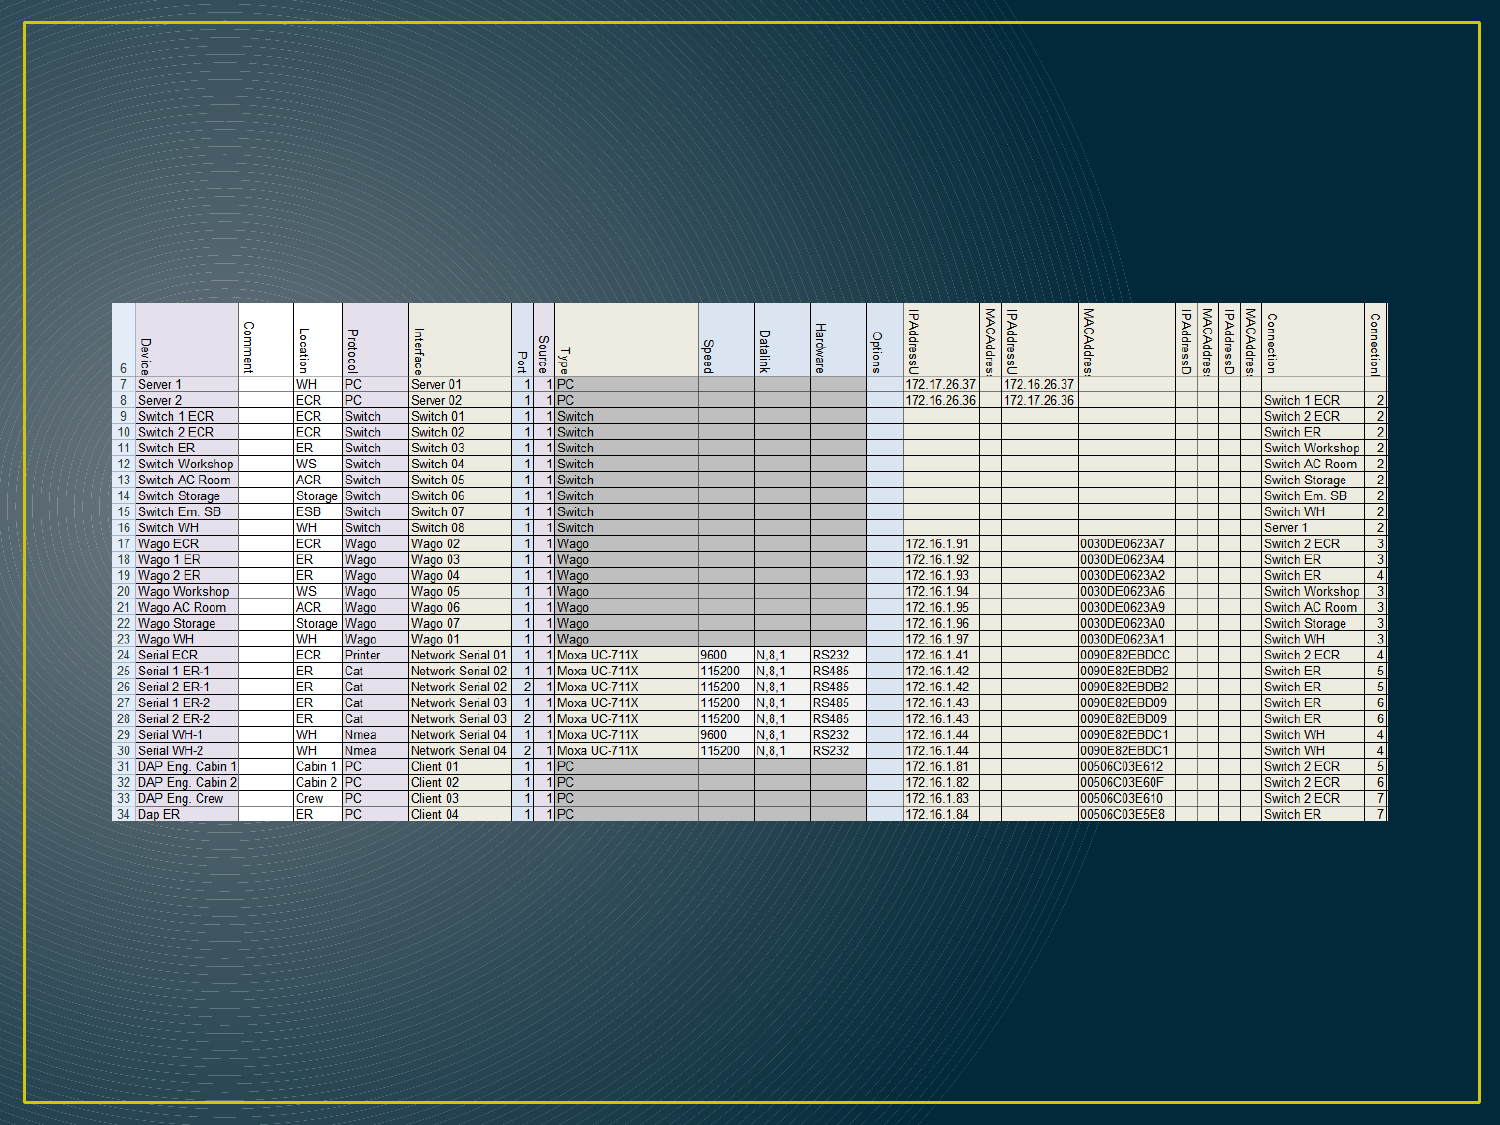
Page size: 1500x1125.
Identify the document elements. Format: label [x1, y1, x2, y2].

picture [112, 297, 1387, 822]
picture [1059, 827, 1069, 836]
